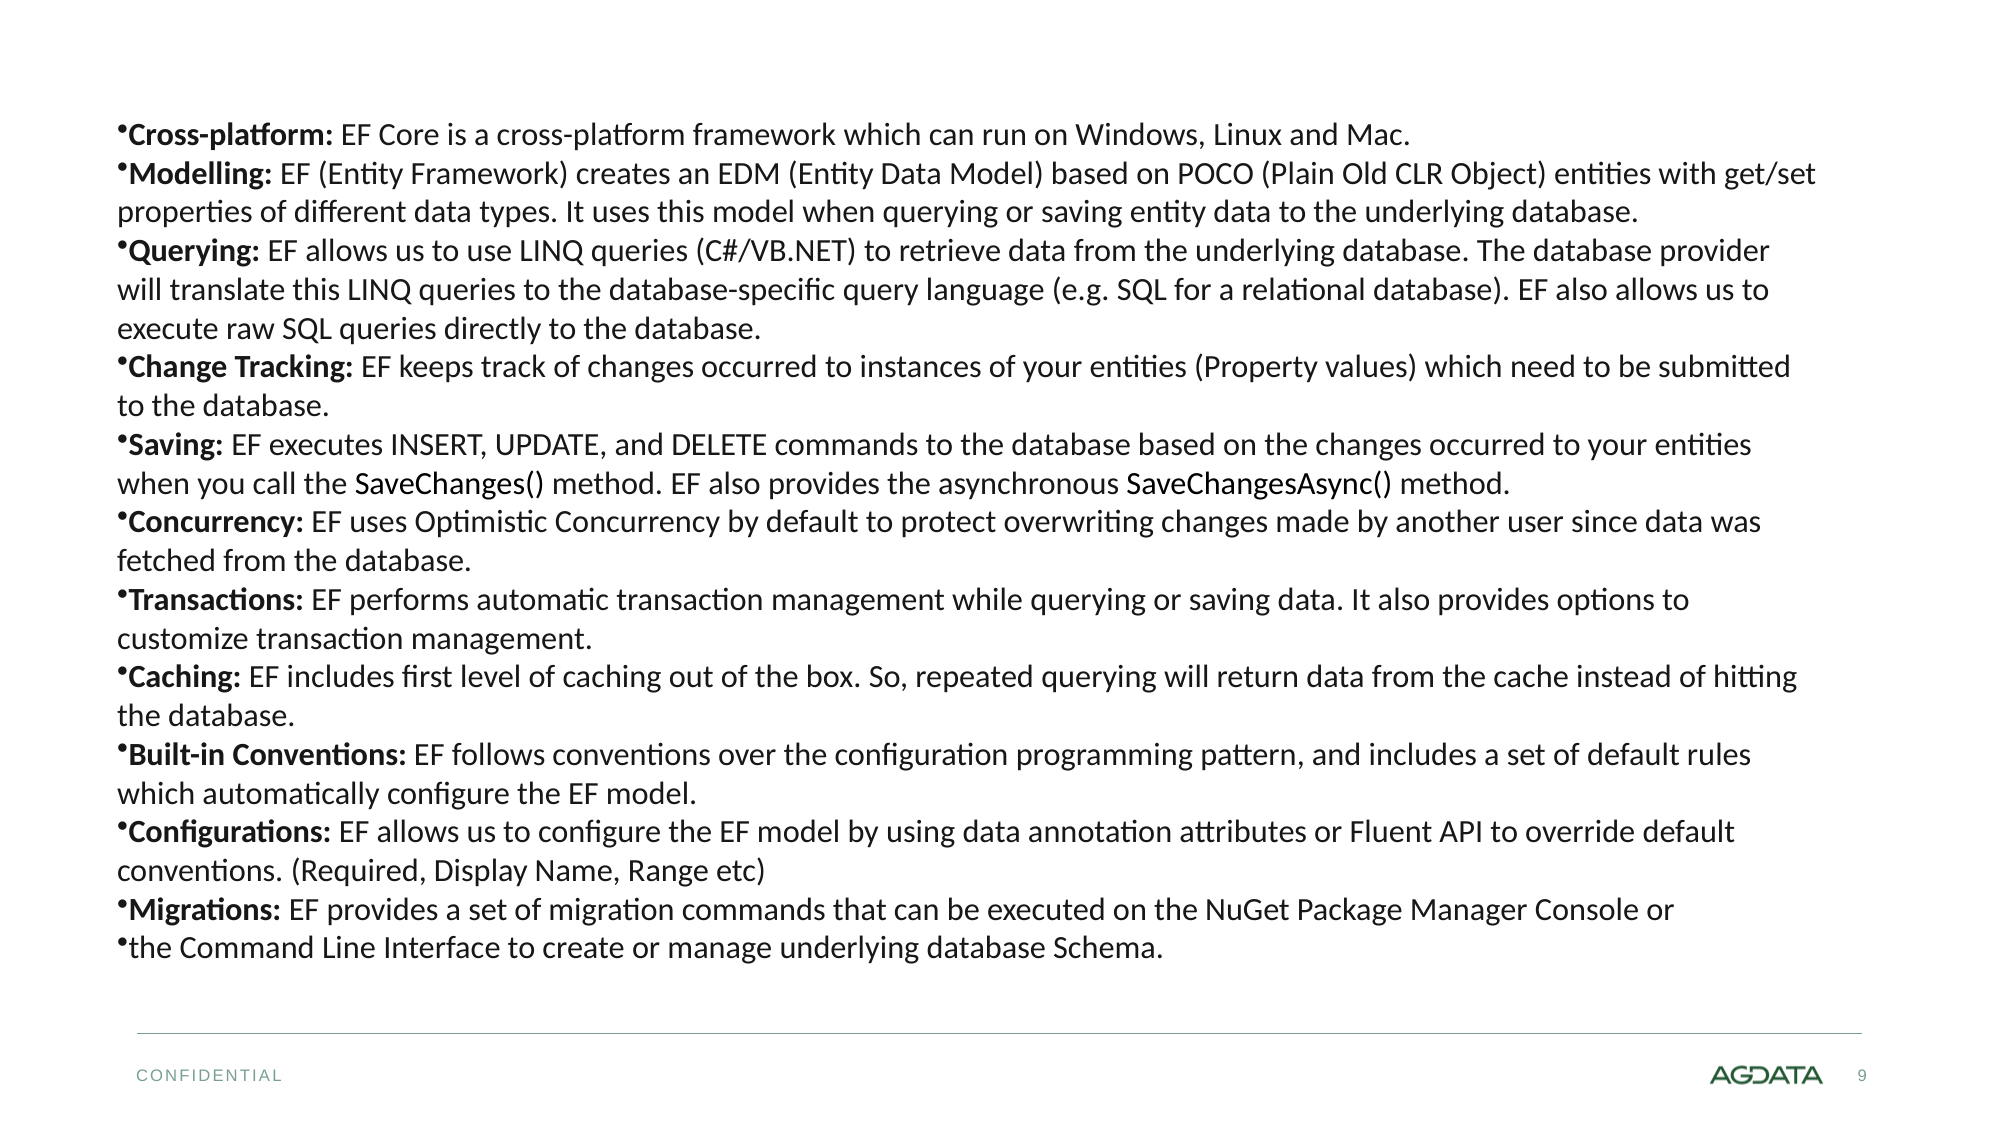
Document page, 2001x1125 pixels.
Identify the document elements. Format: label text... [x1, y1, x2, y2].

picture [1692, 1048, 1841, 1102]
list Cross-platform: EF Core is a cross-platform framework which can run on Windows, Linux and Mac. Modelling: EF (Entity Framework) creates an EDM (Entity Data Model) based on POCO (Plain Old CLR Object) entities with get/set properties of different data types. It uses this model when querying or saving entity data to the underlying database. Querying: EF allows us to use LINQ queries (C#/VB.NET) to retrieve data from the underlying database. The database provider will translate this LINQ queries to the database-specific query language (e.g. SQL for a relational database). EF also allows us to execute raw SQL queries directly to the database. Change Tracking: EF keeps track of changes occurred to instances of your entities (Property values) which need to be submitted to the database. Saving: EF executes INSERT, UPDATE, and DELETE commands to the database based on the changes occurred to your entities when you call the SaveChanges() method. EF also provides the asynchronous SaveChangesAsync() method. Concurrency: EF uses Optimistic Concurrency by default to protect overwriting changes made by another user since data was fetched from the database. Transactions: EF performs automatic transaction management while querying or saving data. It also provides options to customize transaction management. Caching: EF includes first level of caching out of the box. So, repeated querying will return data from the cache instead of hitting the database. Built-in Conventions: EF follows conventions over the configuration programming pattern, and includes a set of default rules which automatically configure the EF model. Configurations: EF allows us to configure the EF model by using data annotation attributes or Fluent API to override default conventions. (Required, Display Name, Range etc) Migrations: EF provides a set of migration commands that can be executed on the NuGet Package Manager Console or the Command Line Interface to create or manage underlying database Schema. [101, 113, 1836, 1012]
